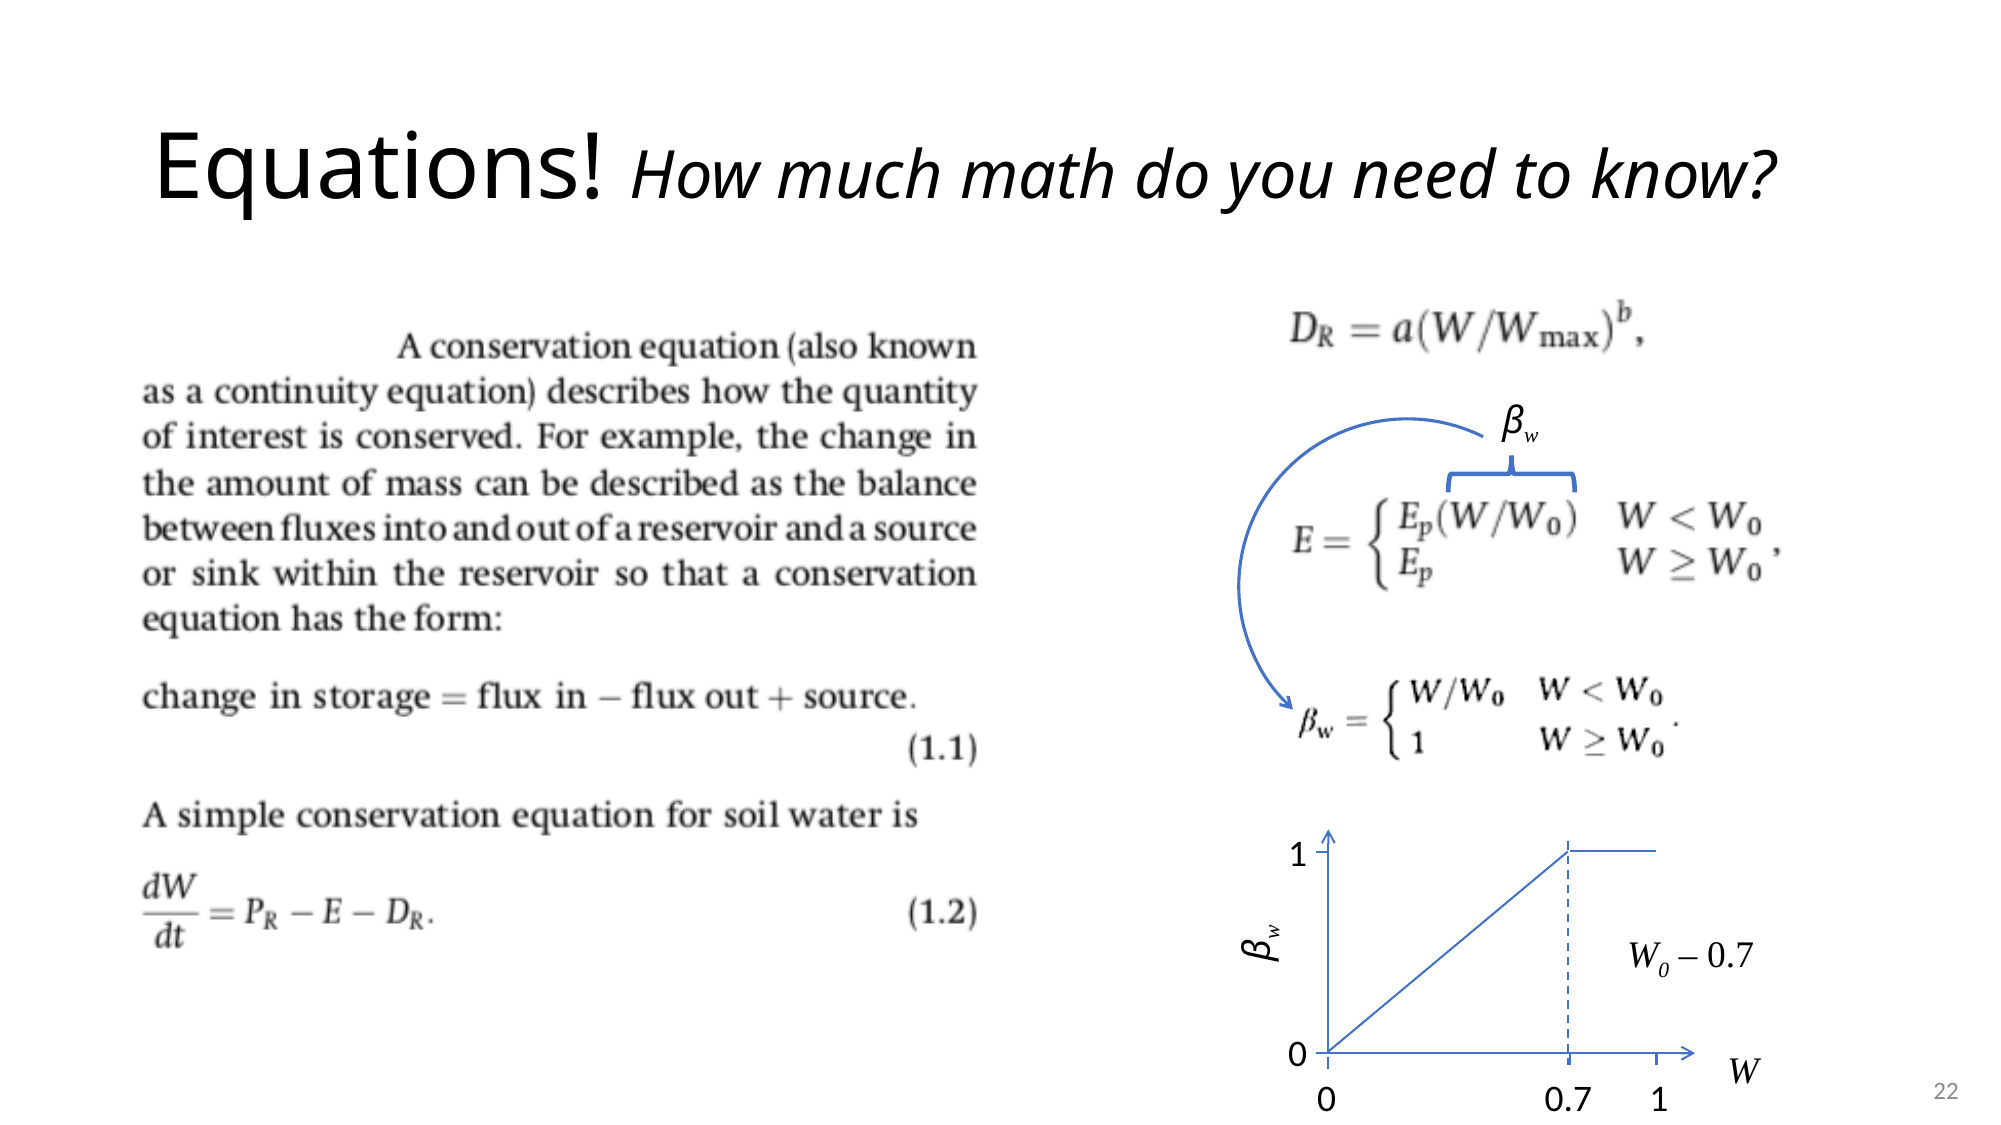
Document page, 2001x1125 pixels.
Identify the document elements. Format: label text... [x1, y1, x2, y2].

text_box 0.7 [1529, 1066, 1620, 1125]
slide_number 22 [1862, 1059, 1974, 1120]
text_box 1 [1634, 1066, 1724, 1125]
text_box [1283, 388, 1801, 616]
picture [1294, 657, 1697, 780]
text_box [1327, 829, 1696, 1054]
text_box W0 – 0.7 [1696, 922, 1781, 989]
picture [1289, 263, 1686, 377]
text_box 0 [1302, 1066, 1357, 1125]
text_box [1238, 472, 1381, 710]
text_box βw [1225, 866, 1291, 976]
text_box 1 [1273, 821, 1328, 881]
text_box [1327, 851, 1568, 1053]
text_box W [1712, 1039, 1822, 1099]
title Equations! How much math do you need to know? [137, 59, 1863, 278]
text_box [137, 322, 987, 971]
text_box 0 [1273, 1022, 1328, 1082]
